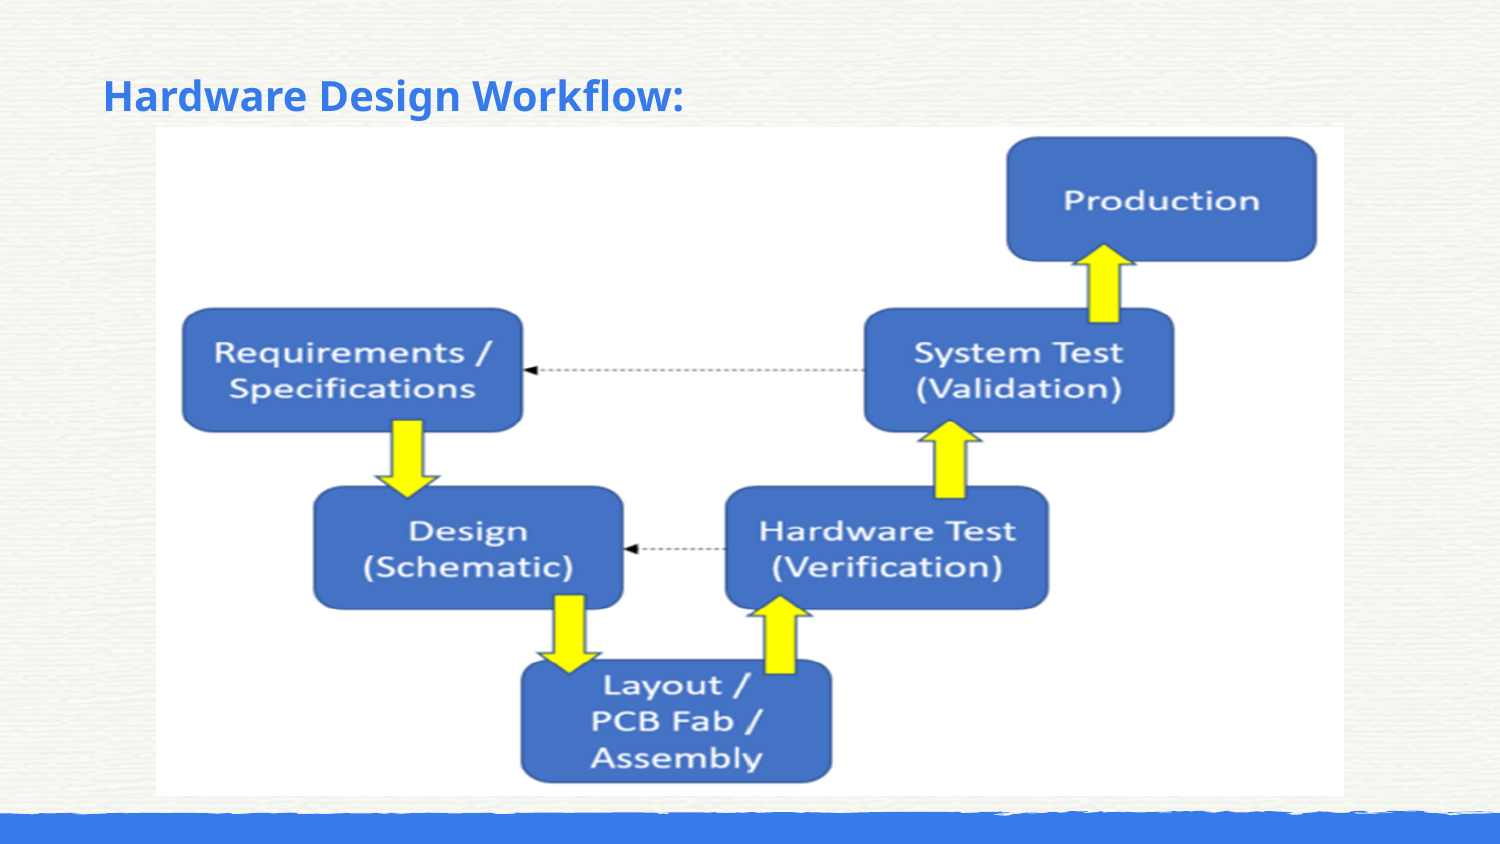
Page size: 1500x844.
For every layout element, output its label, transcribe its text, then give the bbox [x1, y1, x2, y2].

text_box [1000, 811, 1010, 815]
text_box Hardware Design Workflow: [87, 62, 846, 128]
picture [0, 0, 1500, 815]
